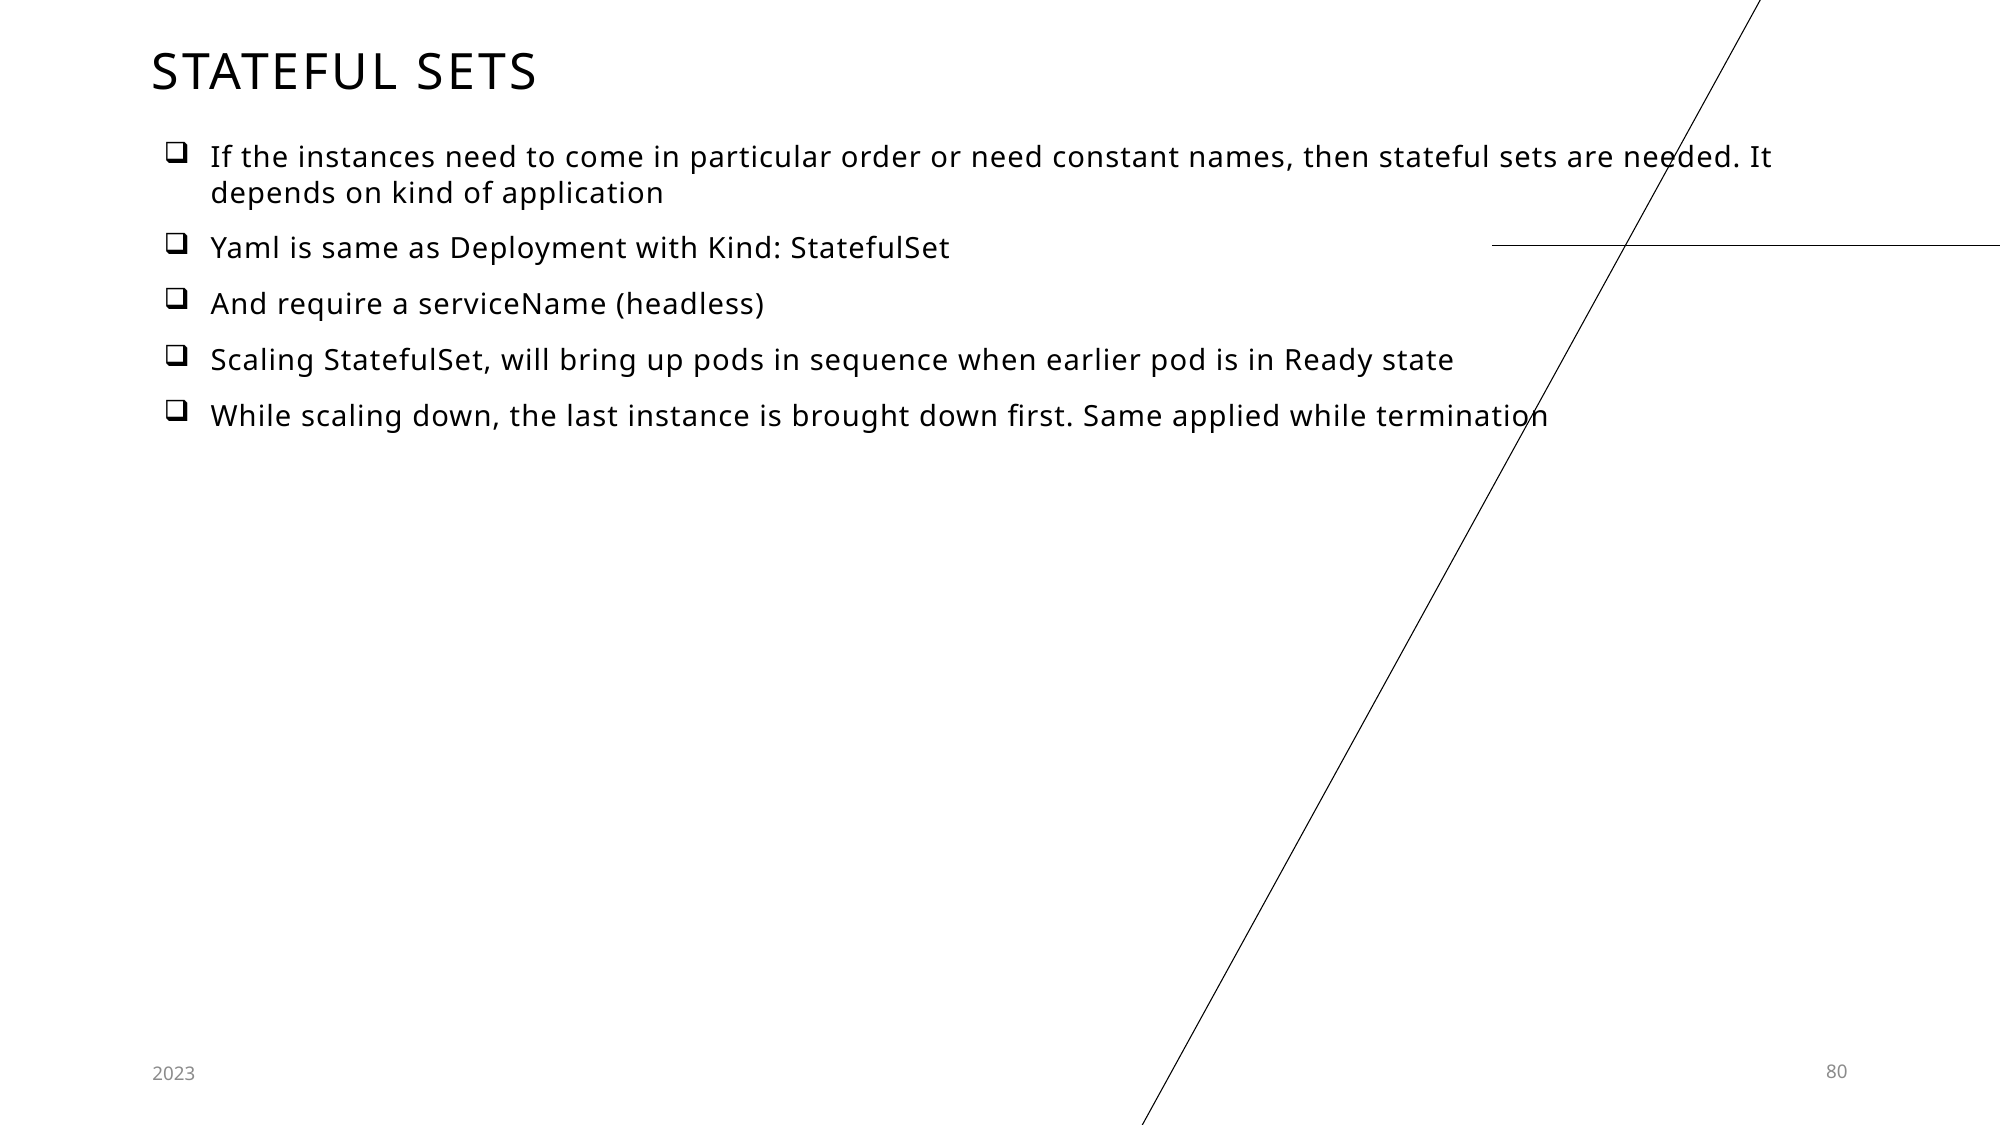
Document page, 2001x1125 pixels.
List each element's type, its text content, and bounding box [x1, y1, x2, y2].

slide_number 2023 [137, 1042, 338, 1103]
slide_number 80 [1412, 1042, 1863, 1103]
list If the instances need to come in particular order or need constant names, then stateful sets are needed. It depends on kind of application Yaml is same as Deployment with Kind: StatefulSet And require a serviceName (headless) Scaling StatefulSet, will bring up pods in sequence when earlier pod is in Ready state While scaling down, the last instance is brought down first. Same applied while termination [148, 131, 1926, 1008]
title Stateful sets [136, 23, 1125, 108]
